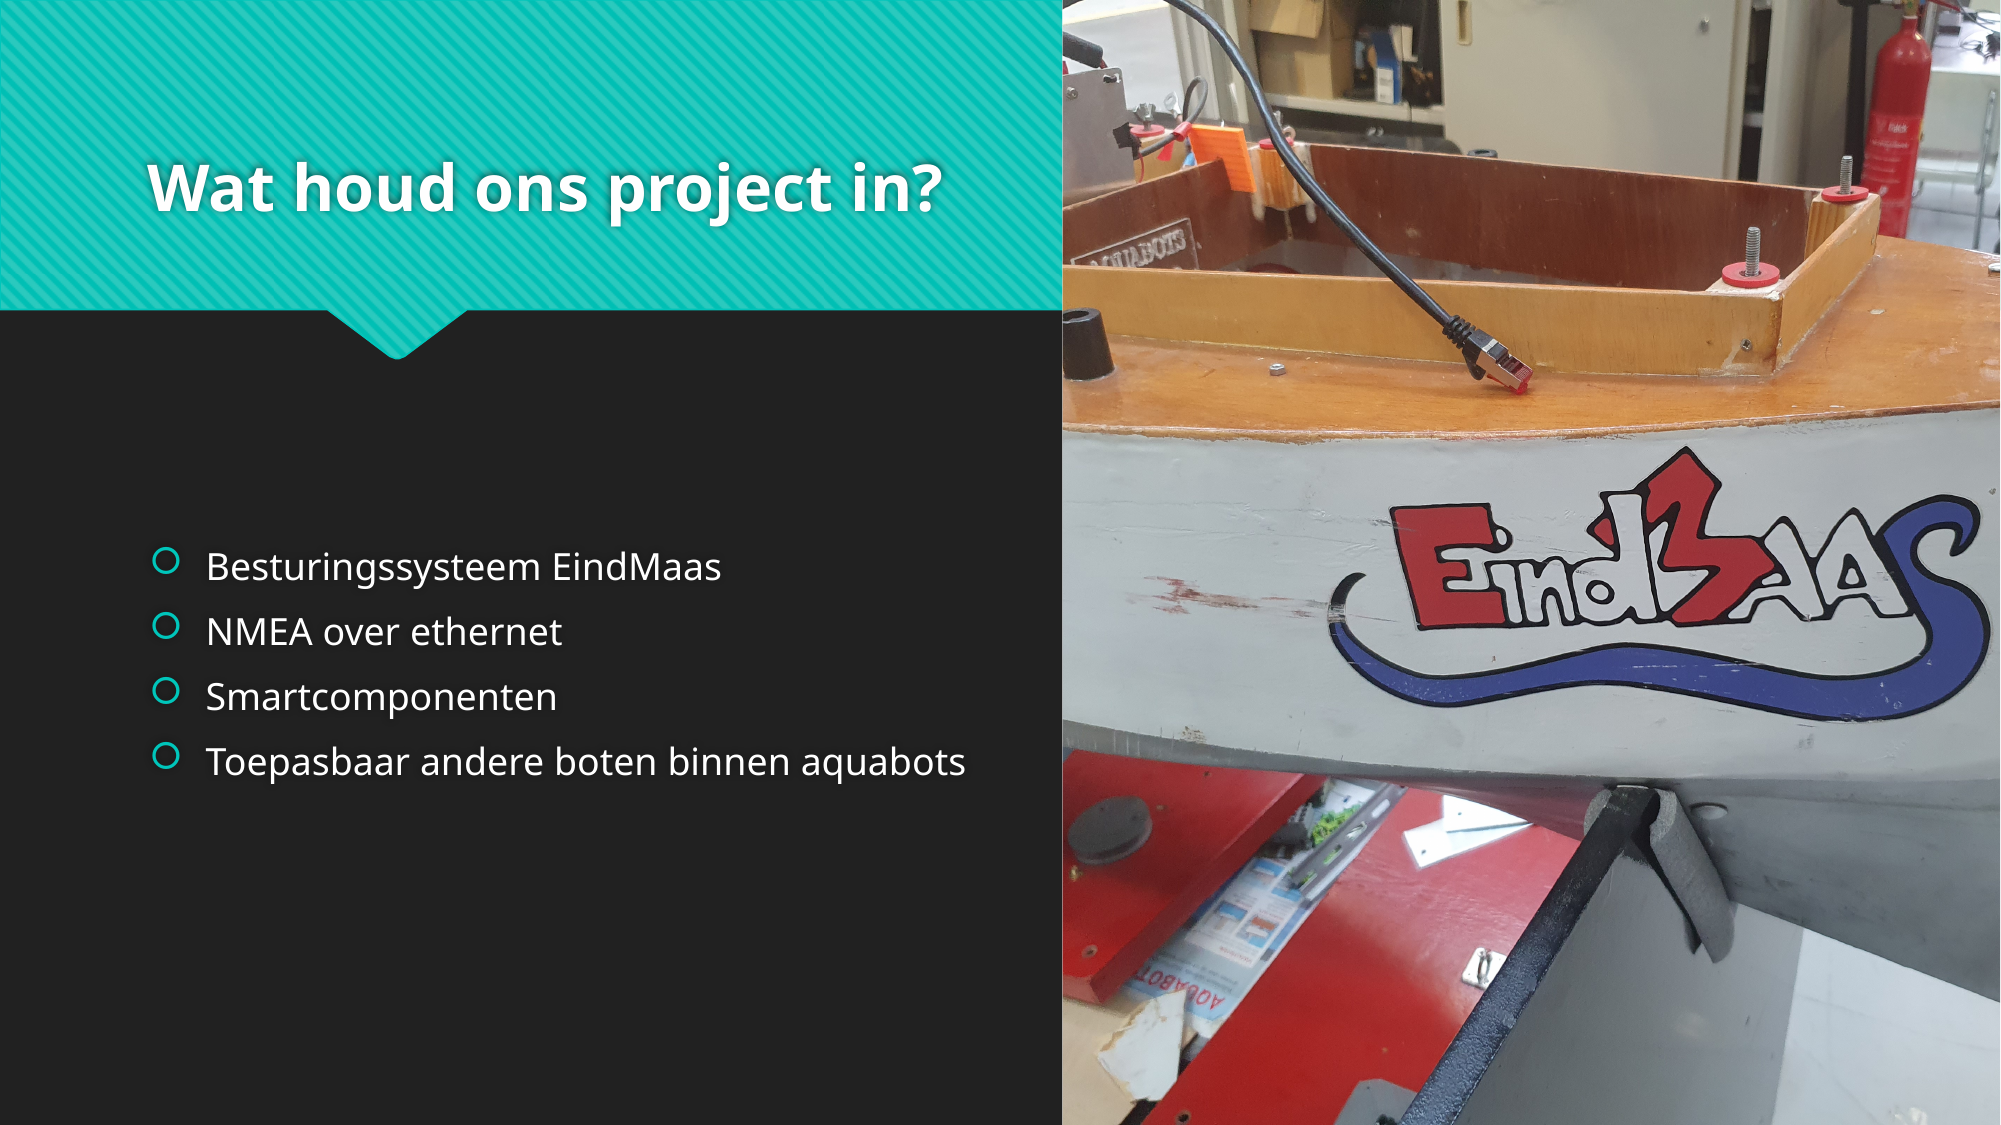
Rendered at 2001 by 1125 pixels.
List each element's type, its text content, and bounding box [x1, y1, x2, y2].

list Besturingssysteem EindMaas NMEA over ethernet Smartcomponenten Toepasbaar andere boten binnen aquabots [134, 364, 1013, 962]
title Wat houd ons project in? [132, 73, 1013, 233]
picture [1062, 0, 2001, 1125]
